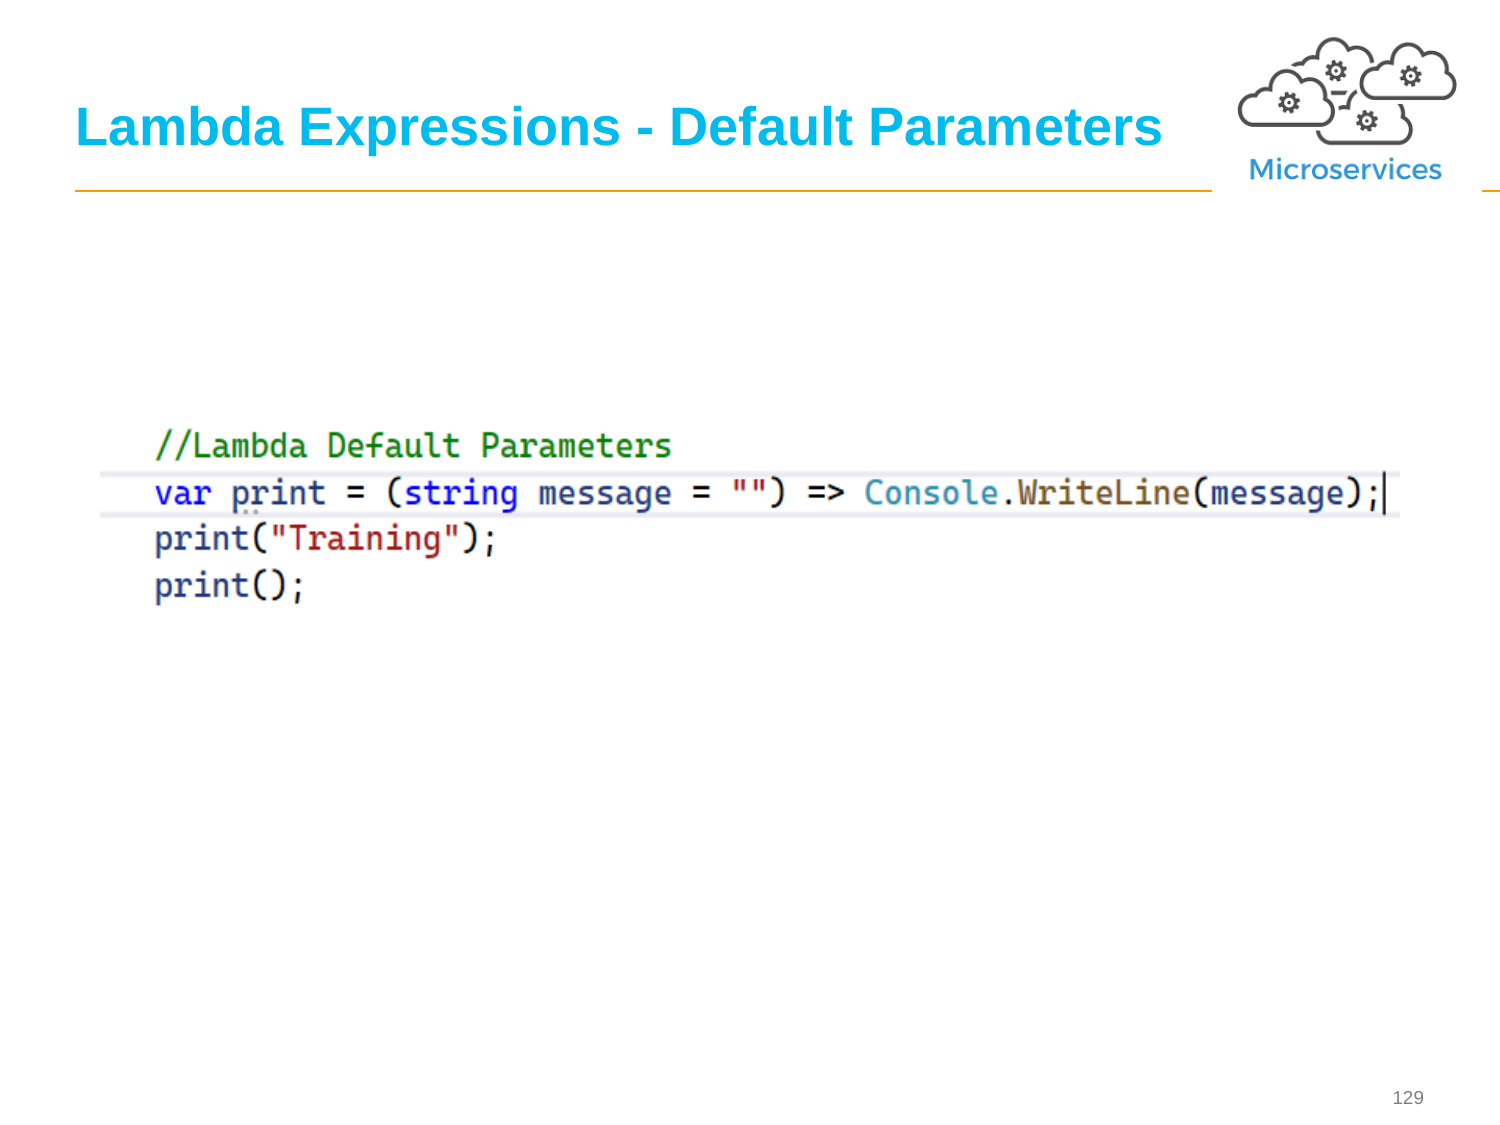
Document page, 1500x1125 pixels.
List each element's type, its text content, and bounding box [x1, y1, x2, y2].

picture [99, 349, 1401, 701]
title Lambda Expressions - Default Parameters [75, 27, 1422, 157]
picture [1212, 1, 1482, 203]
